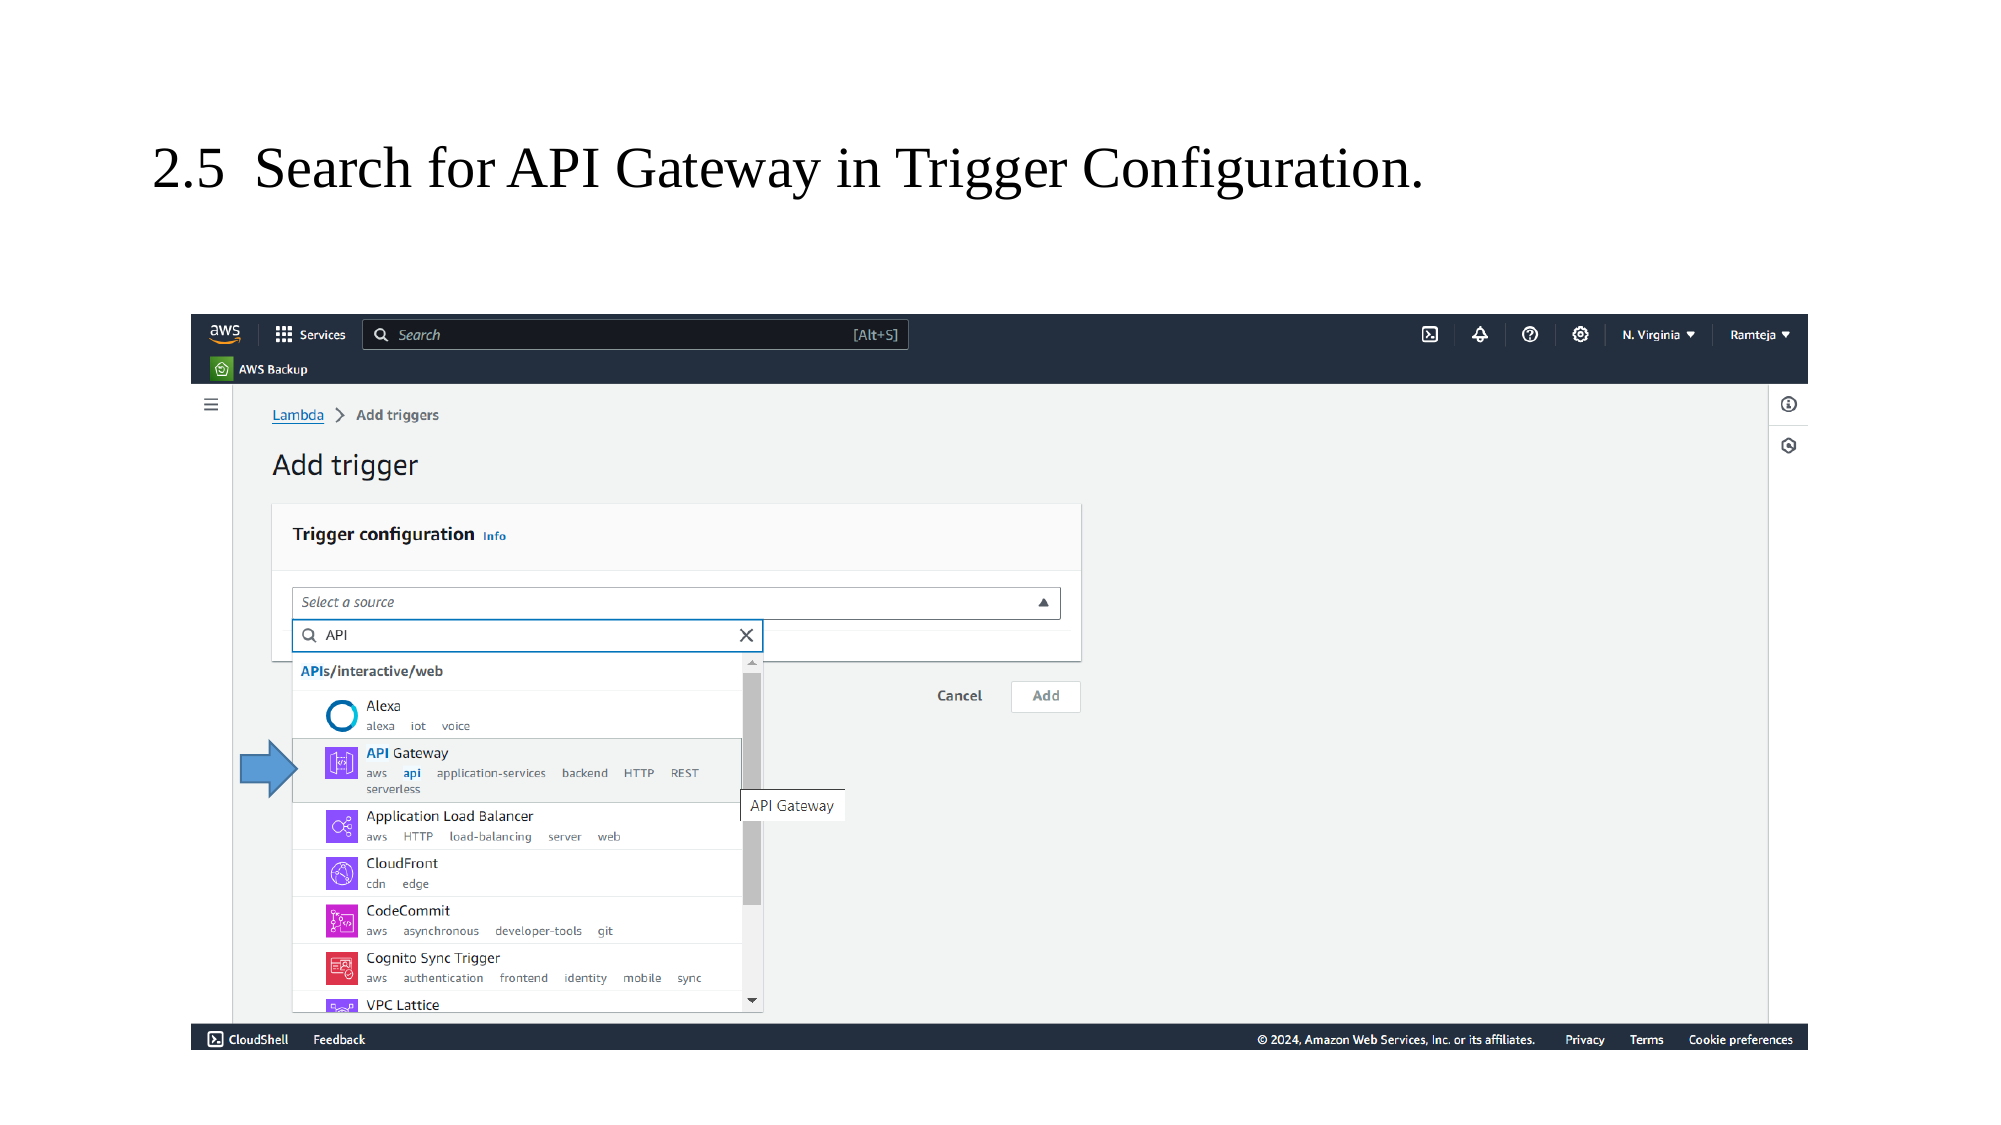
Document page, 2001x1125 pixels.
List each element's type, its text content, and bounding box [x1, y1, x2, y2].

picture [191, 314, 1808, 1050]
title 2.5 Search for API Gateway in Trigger Configuration. [137, 59, 1863, 278]
